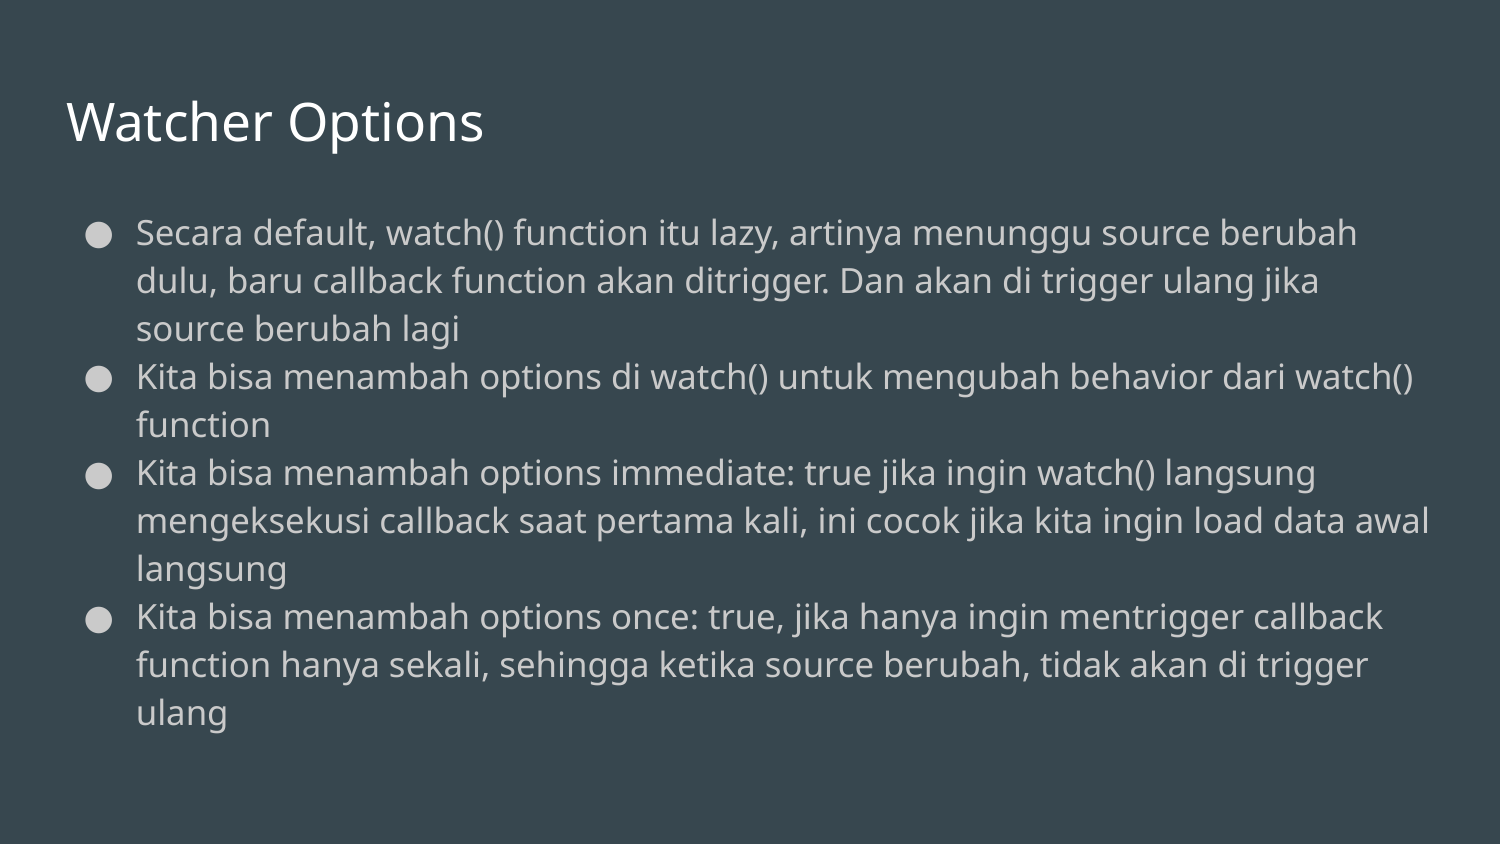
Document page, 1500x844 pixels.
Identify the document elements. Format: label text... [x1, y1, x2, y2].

list Secara default, watch() function itu lazy, artinya menunggu source berubah dulu, baru callback function akan ditrigger. Dan akan di trigger ulang jika source berubah lagi Kita bisa menambah options di watch() untuk mengubah behavior dari watch() function Kita bisa menambah options immediate: true jika ingin watch() langsung mengeksekusi callback saat pertama kali, ini cocok jika kita ingin load data awal langsung Kita bisa menambah options once: true, jika hanya ingin mentrigger callback function hanya sekali, sehingga ketika source berubah, tidak akan di trigger ulang [51, 189, 1449, 750]
title Watcher Options [51, 72, 1449, 167]
